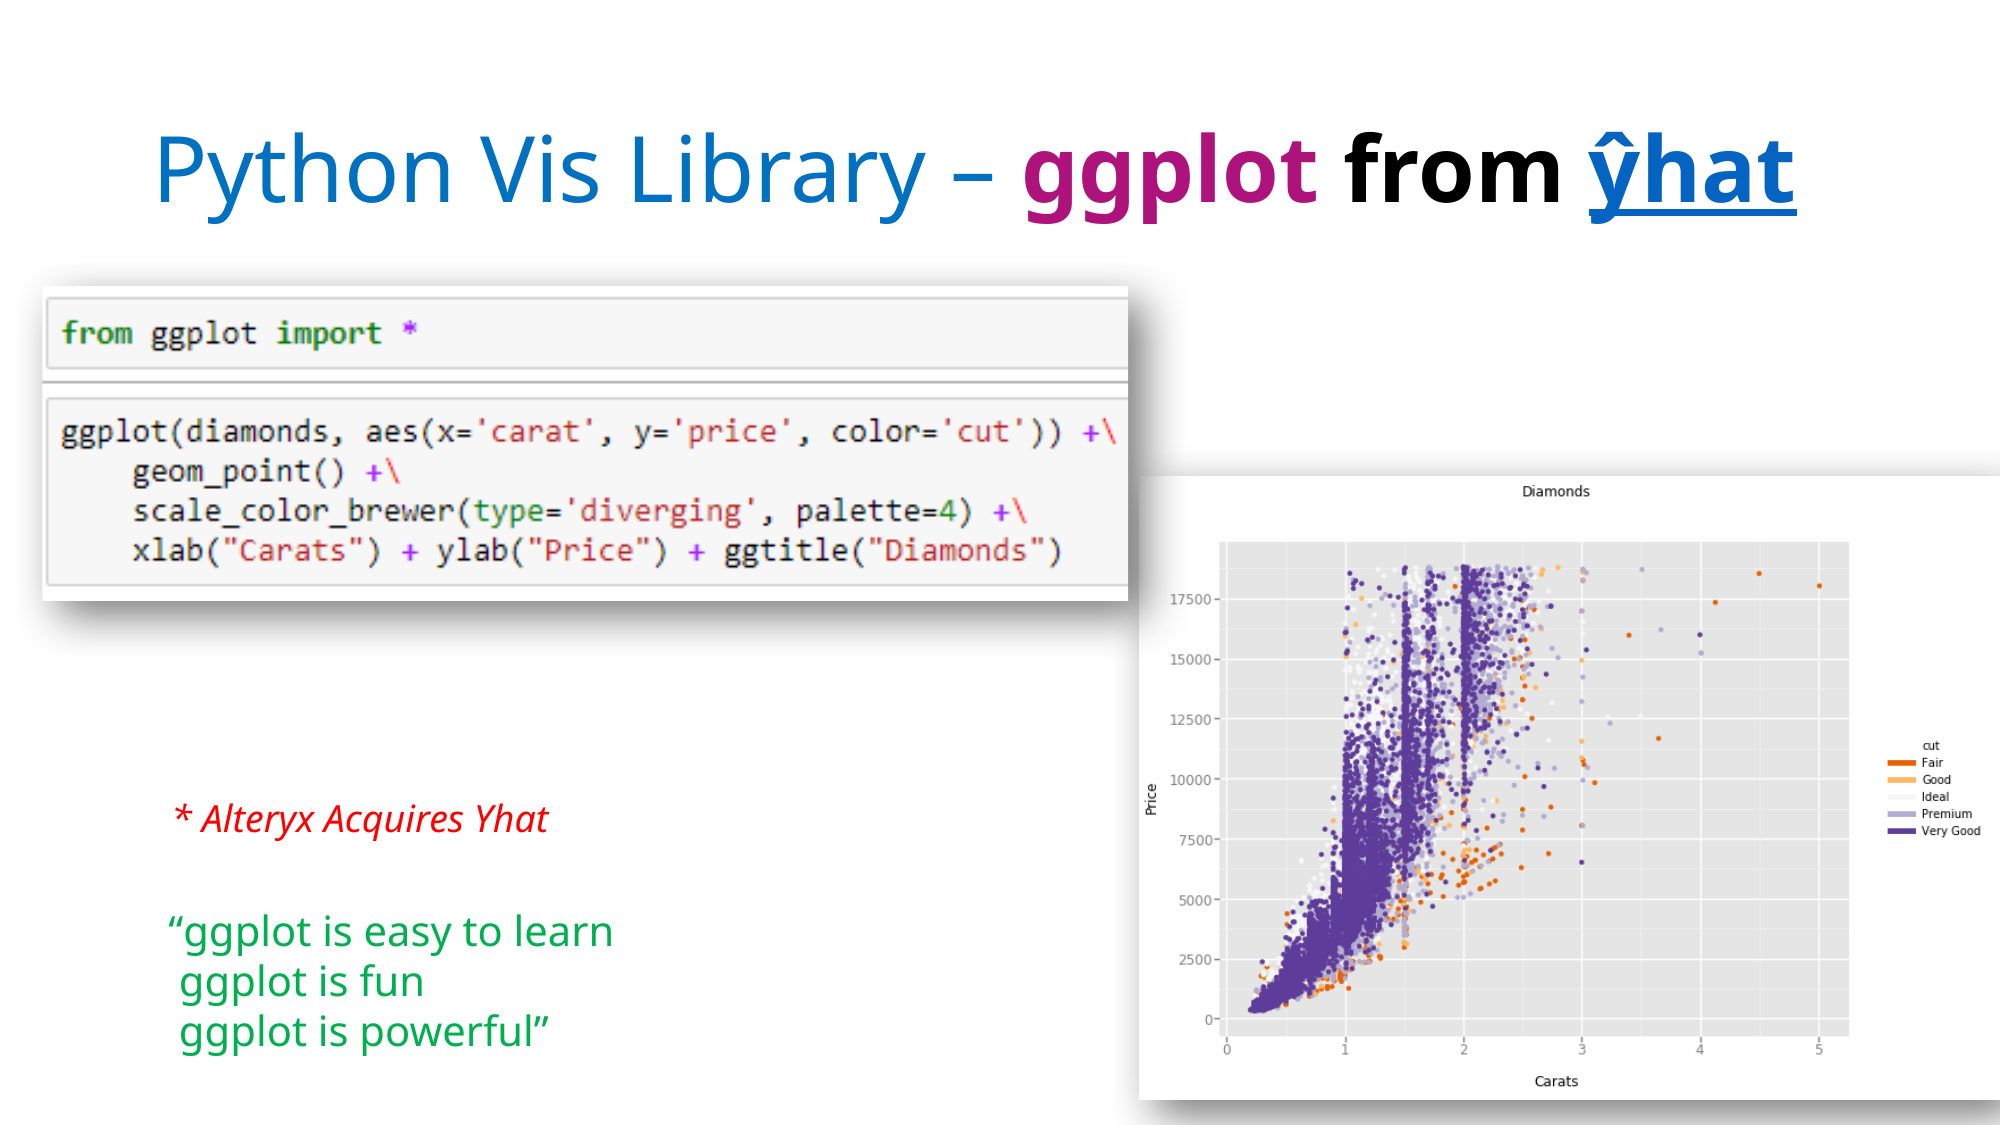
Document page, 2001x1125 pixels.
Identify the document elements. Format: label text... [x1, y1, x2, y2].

picture [42, 286, 1129, 601]
picture [1139, 476, 2000, 1100]
text_box * Alteryx Acquires Yhat [156, 787, 564, 848]
text_box “ggplot is easy to learn ggplot is fun ggplot is powerful” [153, 897, 1139, 1062]
title Python Vis Library – ggplot from ŷhat [137, 59, 1863, 278]
